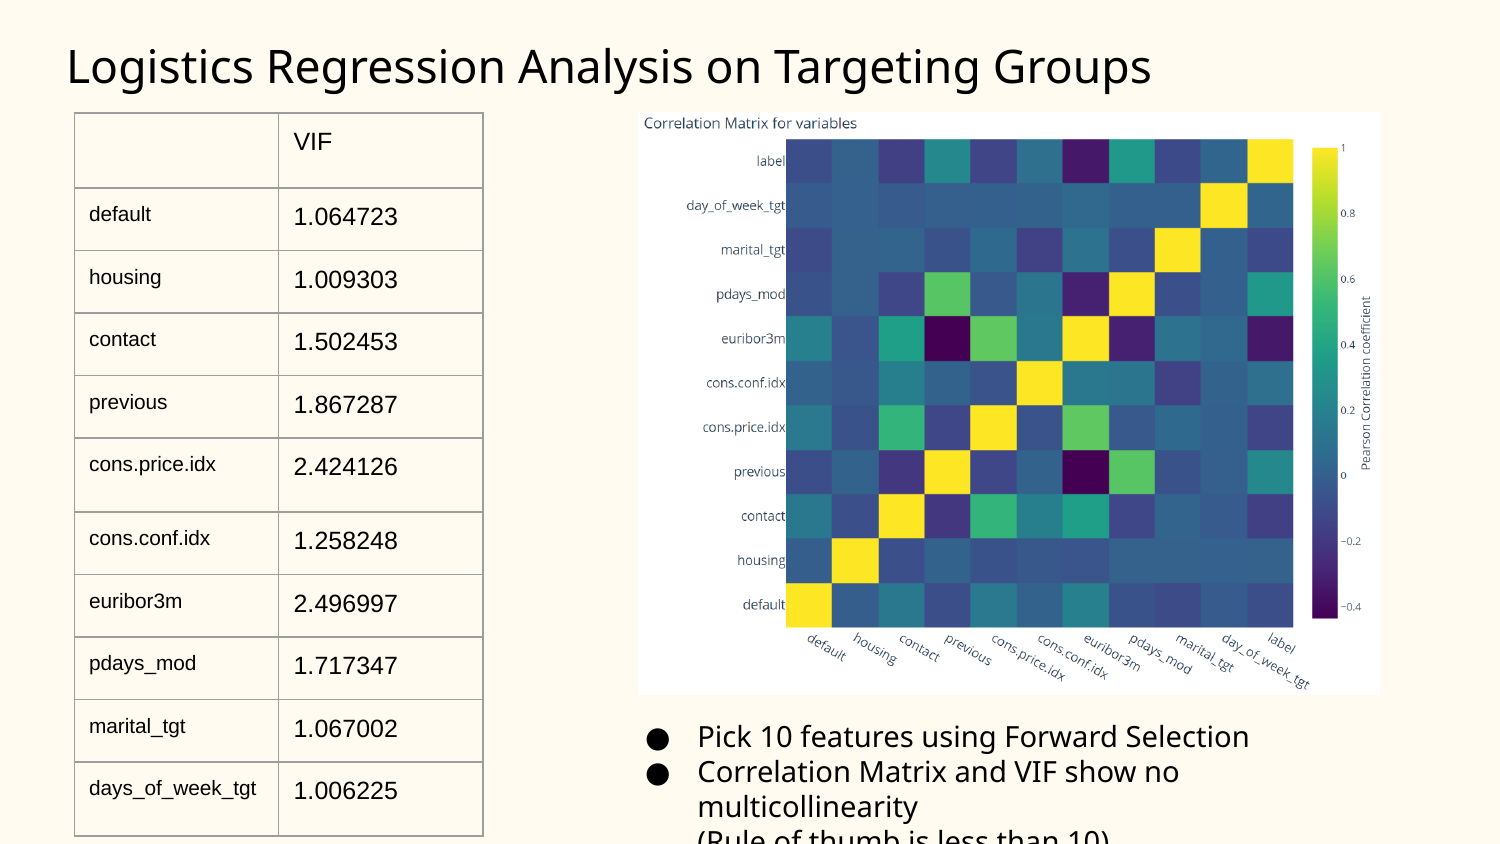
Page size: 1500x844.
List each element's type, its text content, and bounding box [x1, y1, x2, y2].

title Logistics Regression Analysis on Targeting Groups [51, 19, 1449, 113]
table_cell cons.conf.idx [75, 513, 278, 574]
table_cell housing [75, 251, 278, 312]
table_cell default [75, 189, 278, 250]
table_cell 1.258248 [279, 513, 482, 574]
table_cell 1.006225 [279, 763, 482, 835]
table_header VIF [279, 114, 482, 187]
table_cell days_of_week_tgt [75, 763, 278, 835]
table_cell 1.717347 [279, 638, 482, 699]
table_cell previous [75, 376, 278, 437]
table_cell marital_tgt [75, 700, 278, 761]
table_cell 1.064723 [279, 189, 482, 250]
table_cell 2.496997 [279, 575, 482, 636]
table_header [75, 114, 278, 187]
table_cell pdays_mod [75, 638, 278, 699]
text_box Pick 10 features using Forward Selection Correlation Matrix and VIF show no multicollinearity (Rule of thumb is less than 10) [607, 703, 1411, 844]
table_cell cons.price.idx [75, 439, 278, 511]
picture [638, 112, 1380, 695]
table_cell euribor3m [75, 575, 278, 636]
table_cell 1.067002 [279, 700, 482, 761]
table_cell 1.867287 [279, 376, 482, 437]
table_cell 1.009303 [279, 251, 482, 312]
table_cell 2.424126 [279, 439, 482, 511]
table_cell 1.502453 [279, 314, 482, 375]
table_cell contact [75, 314, 278, 375]
